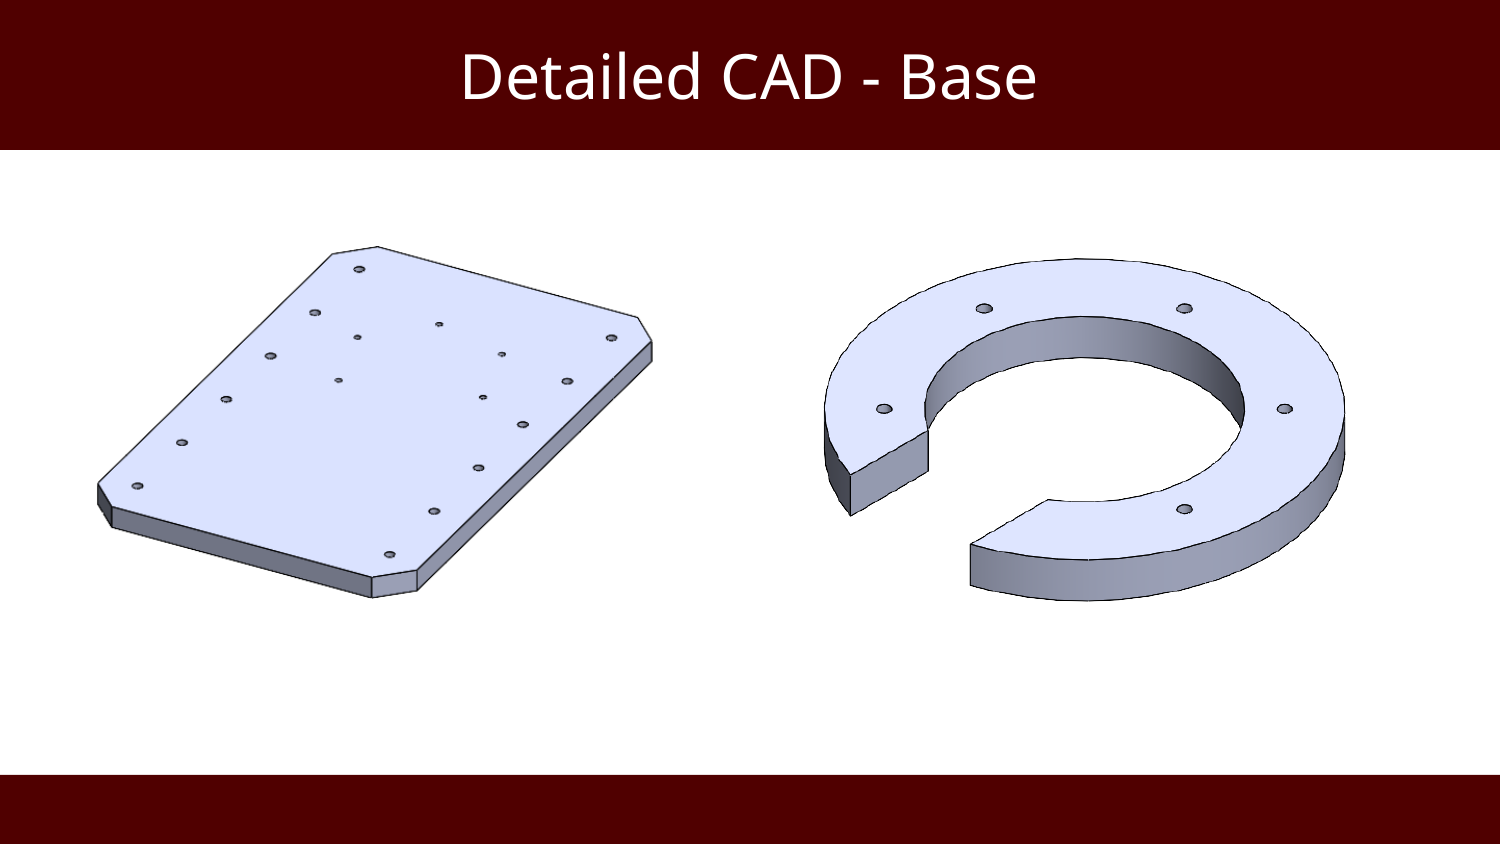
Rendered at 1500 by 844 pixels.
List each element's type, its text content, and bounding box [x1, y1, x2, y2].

picture [65, 193, 1486, 651]
title Detailed CAD - Base [0, 0, 1500, 150]
title [0, 774, 1500, 844]
